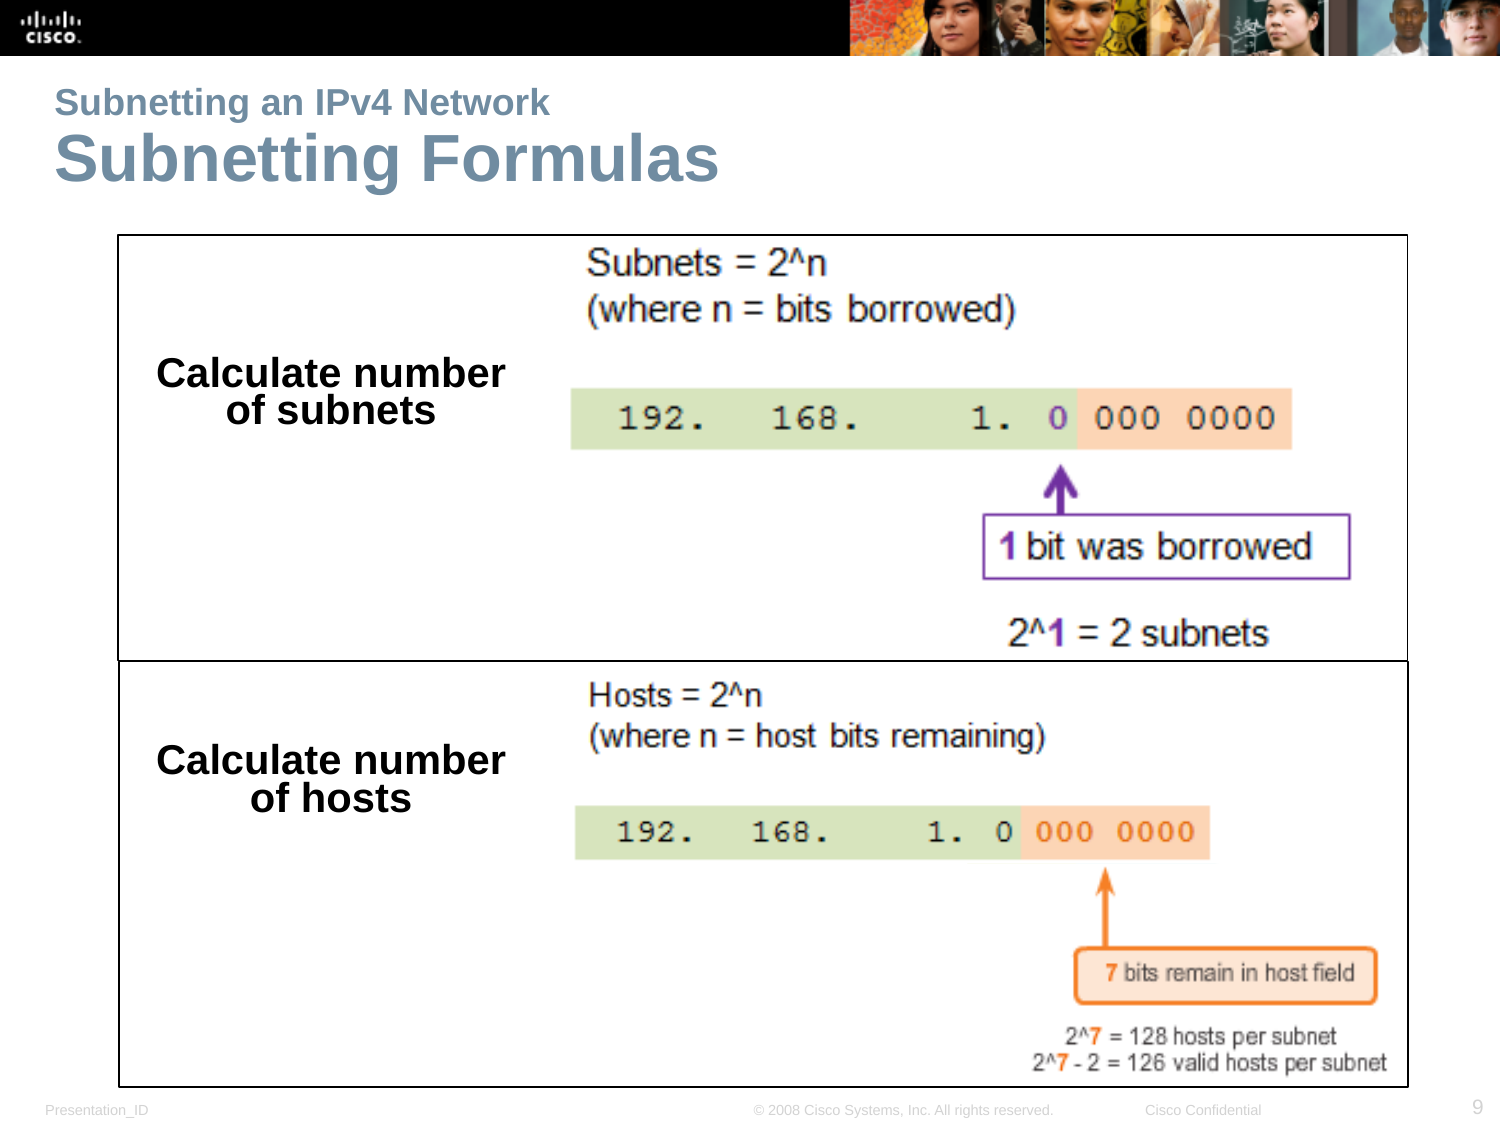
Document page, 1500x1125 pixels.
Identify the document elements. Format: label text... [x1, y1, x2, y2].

picture [553, 670, 1446, 1080]
picture [0, 0, 1500, 56]
text_box [117, 234, 1408, 661]
title Subnetting an IPv4 Network Subnetting Formulas [40, 64, 1378, 203]
picture [530, 239, 1440, 656]
text_box [118, 661, 1409, 1088]
